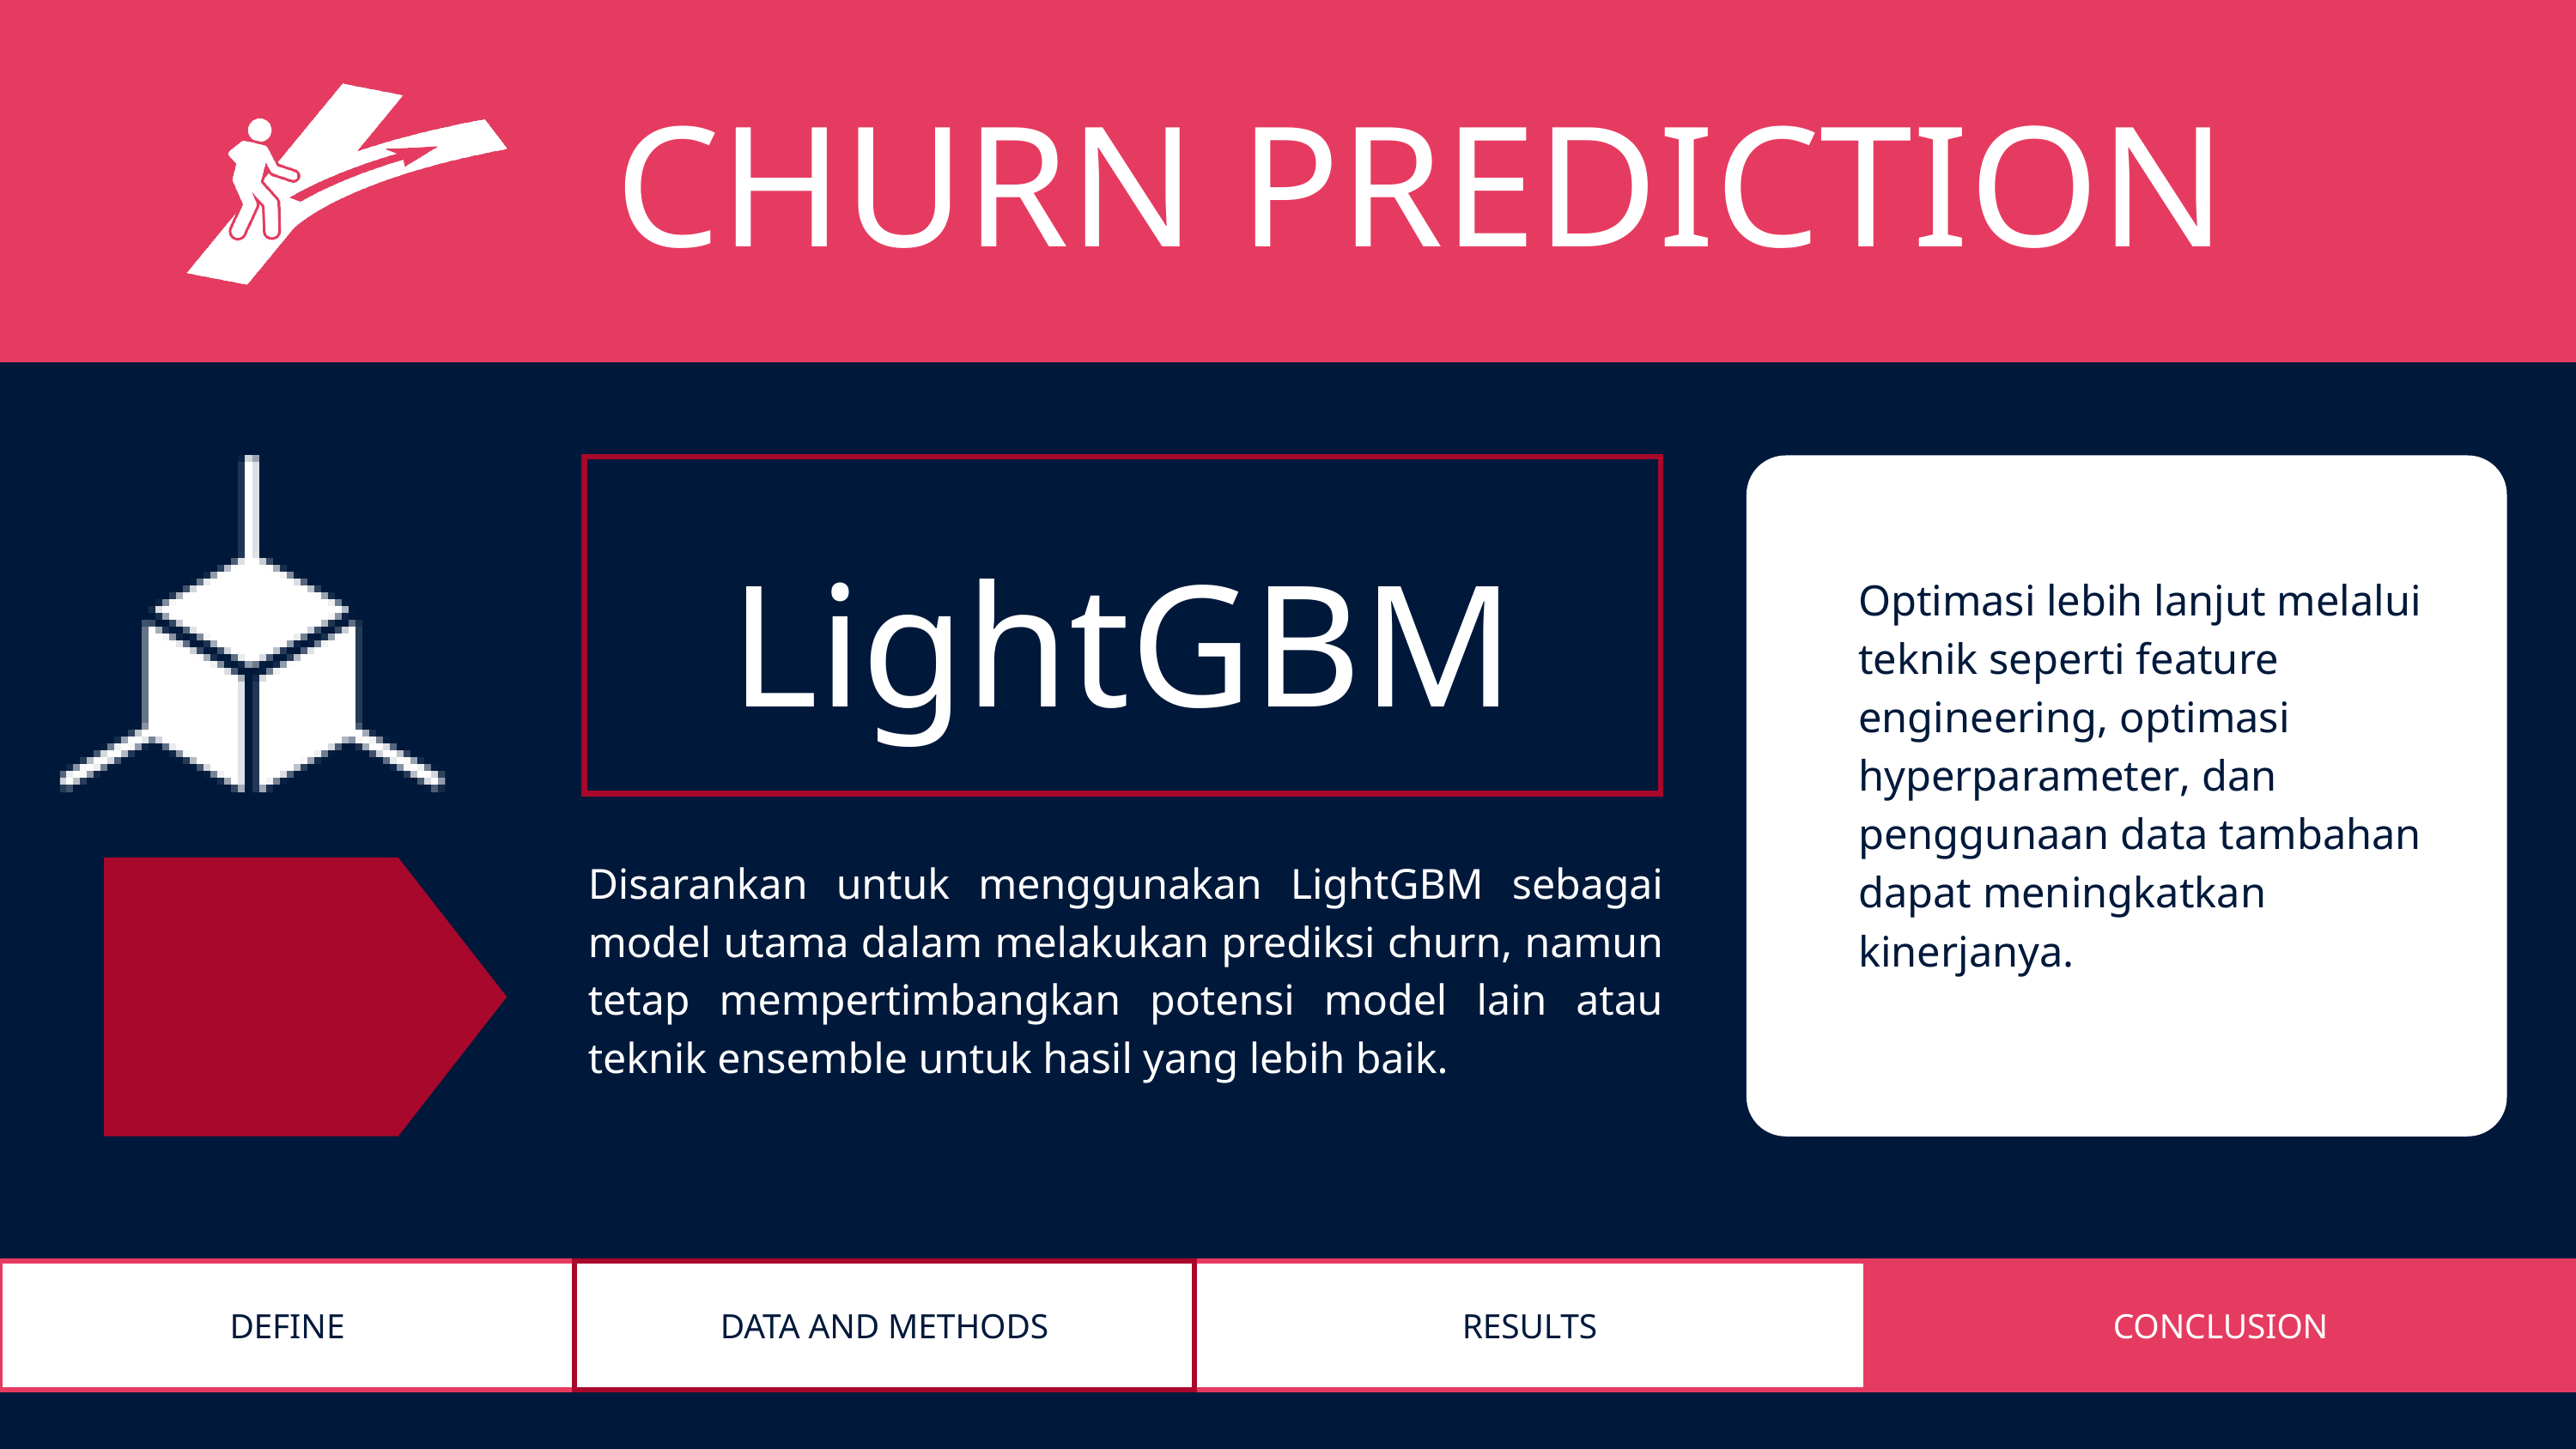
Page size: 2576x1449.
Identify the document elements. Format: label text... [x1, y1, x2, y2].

text_box Disarankan untuk menggunakan LightGBM sebagai model utama dalam melakukan prediksi churn, namun tetap mempertimbangkan potensi model lain atau teknik ensemble untuk hasil yang lebih baik. [587, 849, 1665, 1140]
table_header CONCLUSION [1868, 1264, 2573, 1387]
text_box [1746, 455, 2507, 1137]
table_header RESULTS [1197, 1264, 1863, 1387]
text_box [0, 0, 2576, 363]
table_header DATA AND METHODS [577, 1264, 1192, 1387]
table_header DEFINE [3, 1264, 572, 1387]
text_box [584, 456, 1662, 794]
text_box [103, 857, 507, 1137]
text_box [59, 455, 446, 793]
